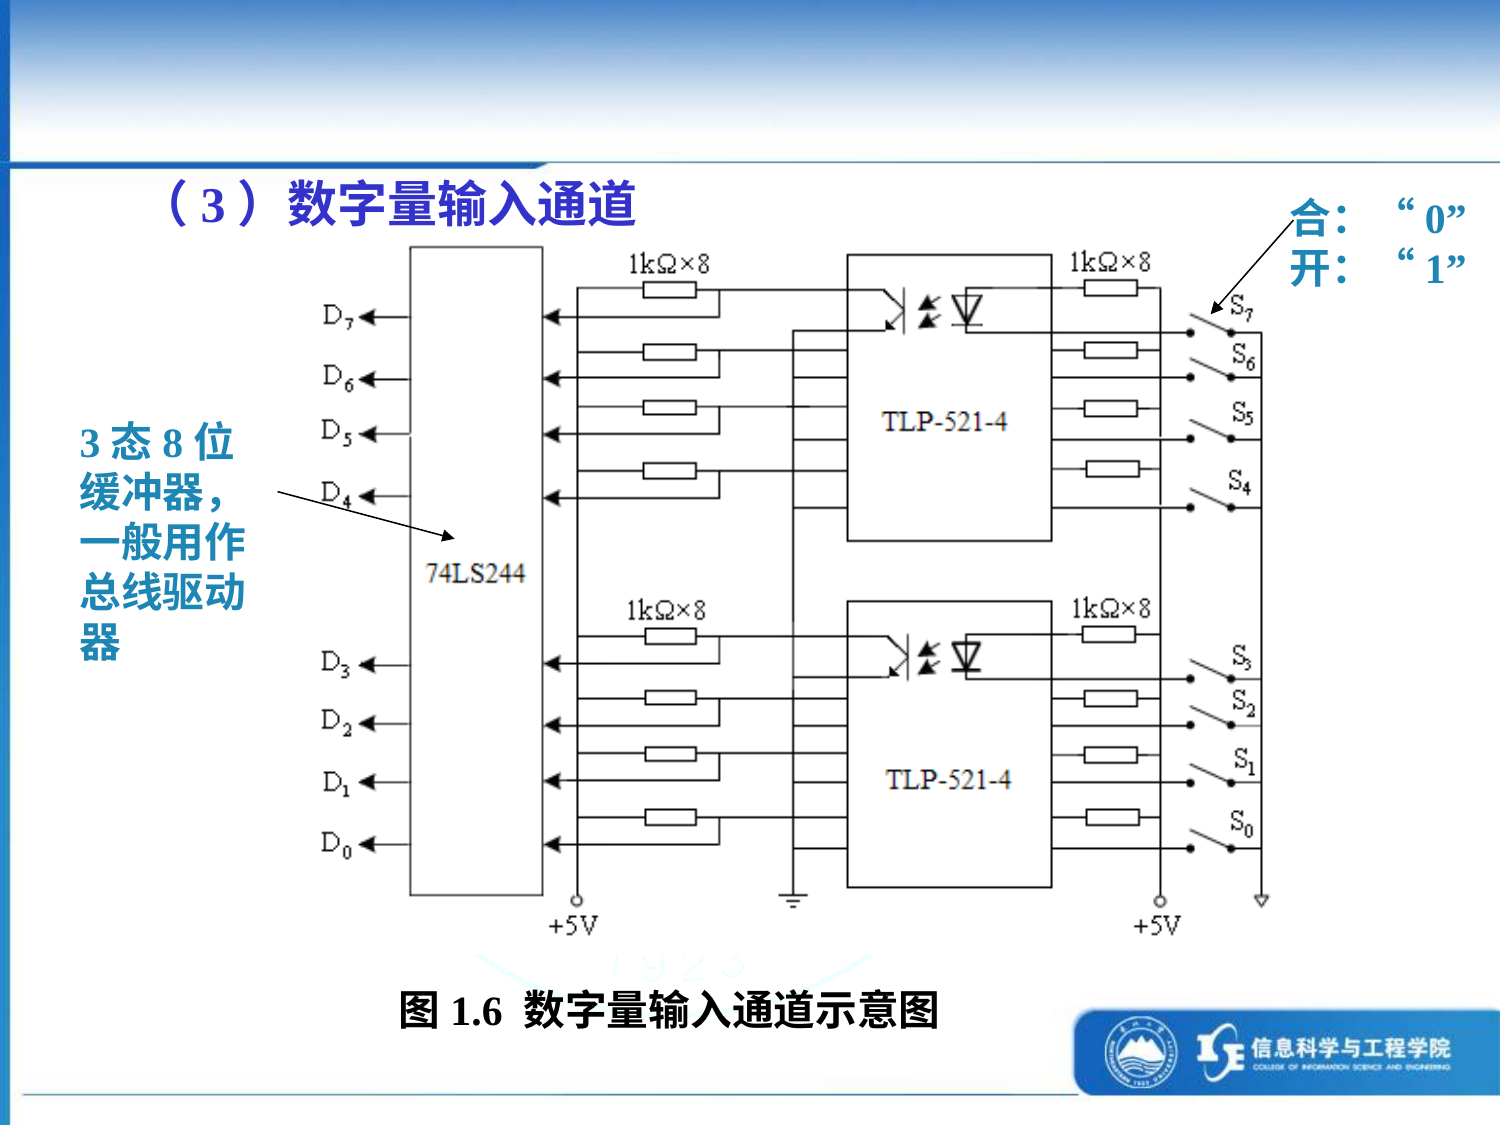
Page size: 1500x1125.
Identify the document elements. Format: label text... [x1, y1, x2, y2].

picture [0, 0, 1500, 1125]
text_box 图1.6 数字量输入通道示意图 [383, 976, 1217, 1041]
text_box 合：“0” 开：“1” [1274, 184, 1482, 299]
text_box （3）数字量输入通道 [123, 165, 857, 241]
text_box 3态8位缓冲器，一般用作总线驱动器 [64, 408, 266, 674]
table_cell 1 [301, 962, 1046, 1036]
